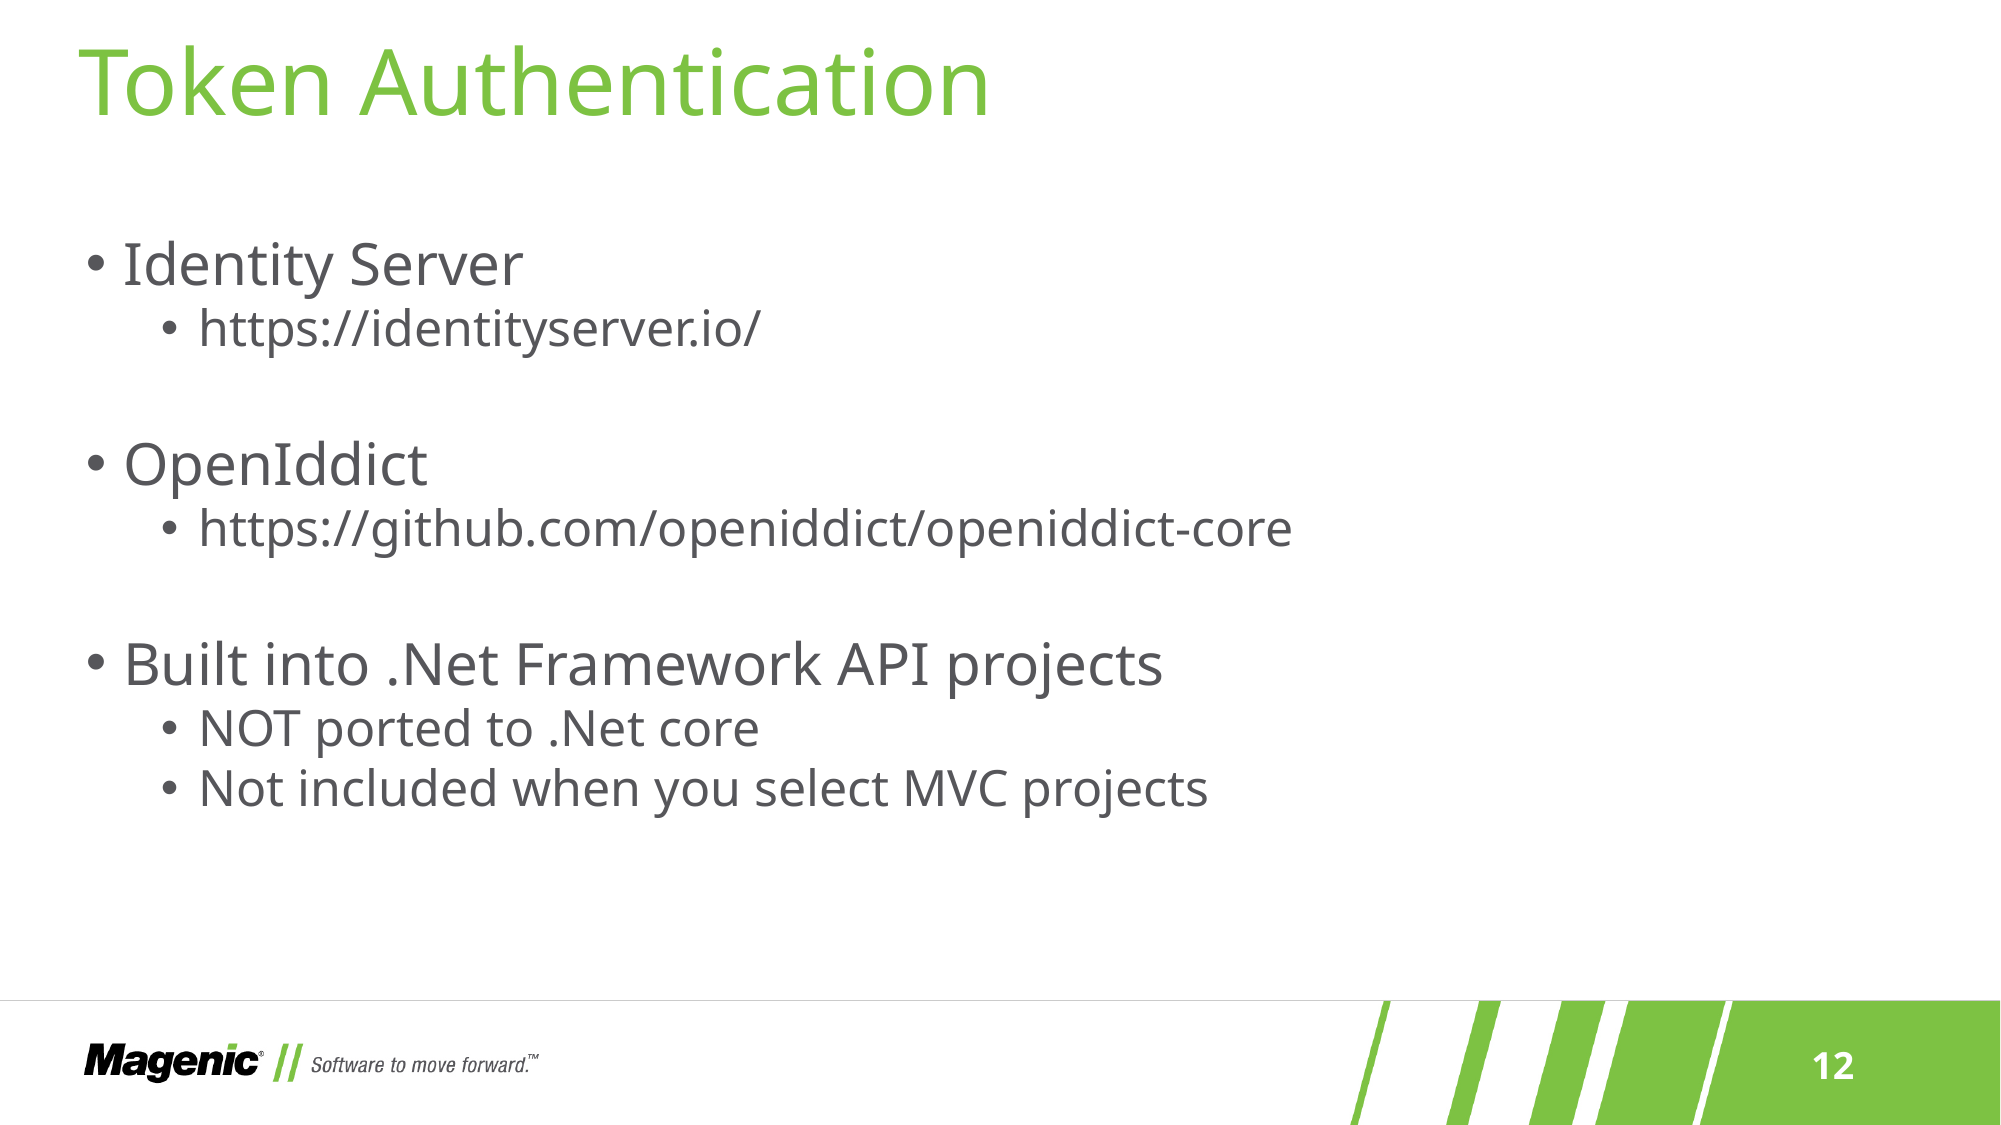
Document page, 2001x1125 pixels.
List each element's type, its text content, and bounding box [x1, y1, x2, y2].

picture [0, 0, 2001, 1125]
title Token Authentication [63, 41, 1938, 131]
list Identity Server https://identityserver.io/ OpenIddict https://github.com/openiddict/openiddict-core Built into .Net Framework API projects NOT ported to .Net core Not included when you select MVC projects [70, 149, 1946, 939]
